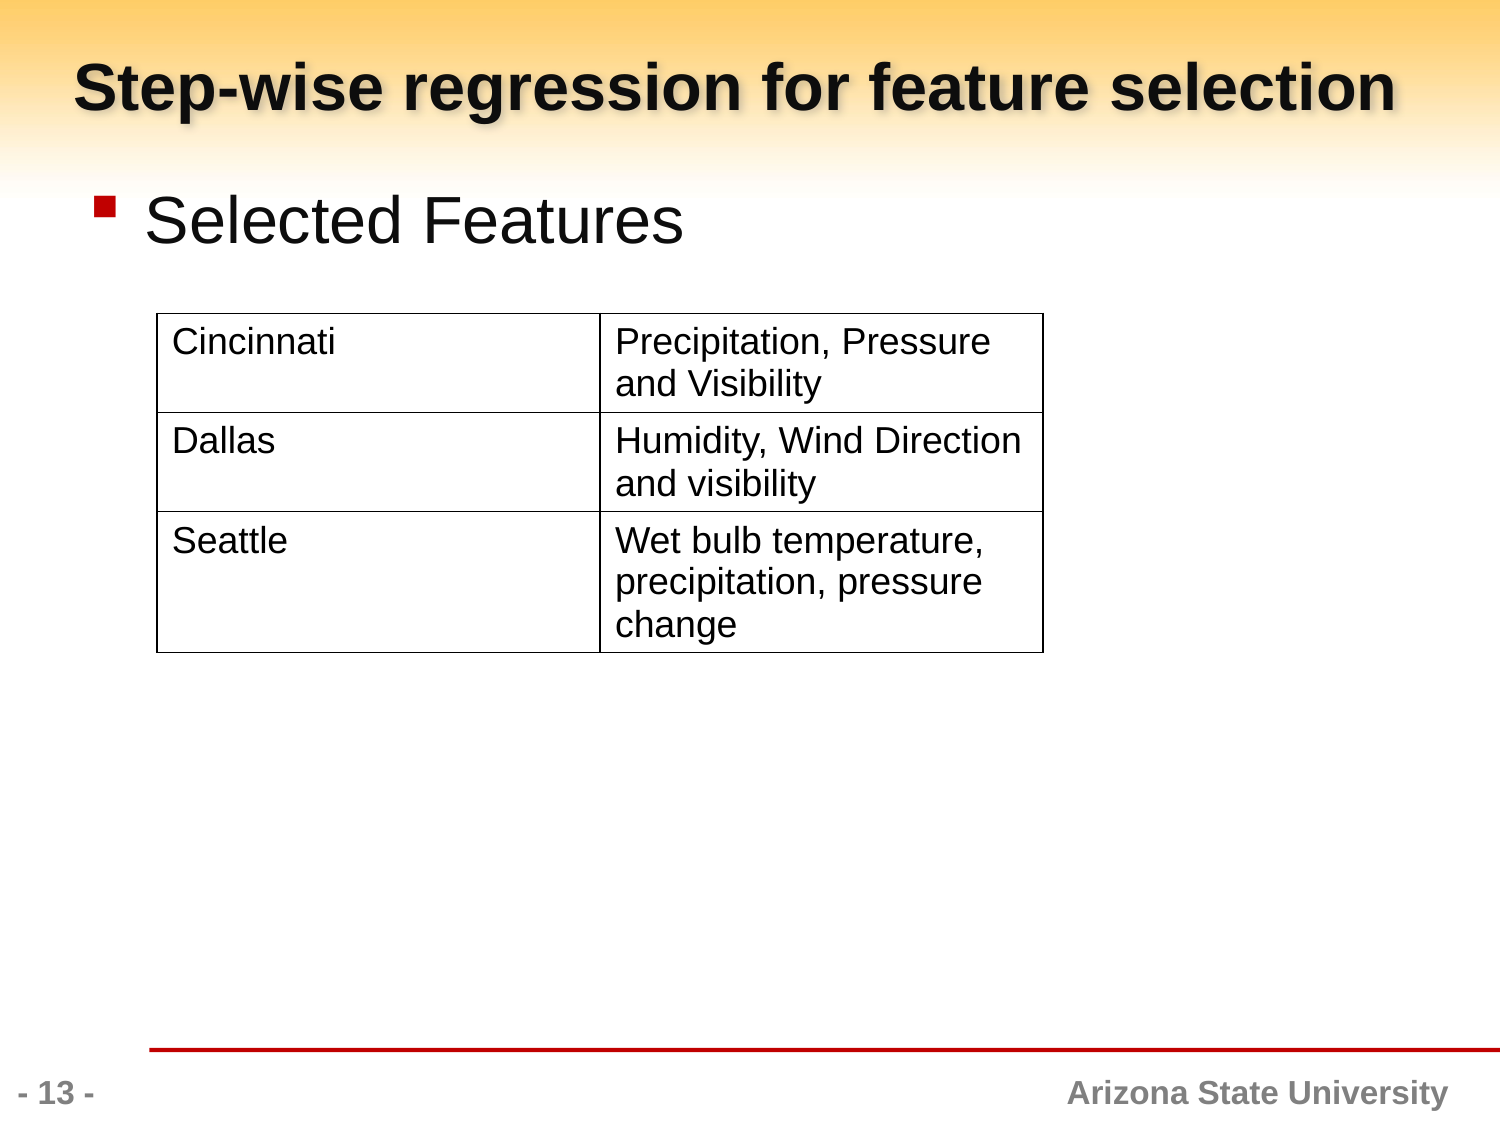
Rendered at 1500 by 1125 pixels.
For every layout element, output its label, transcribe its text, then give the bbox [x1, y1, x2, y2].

title Step-wise regression for feature selection [72, 18, 1424, 150]
picture [0, 0, 1500, 198]
table_cell Wet bulb temperature, precipitation, pressure change [601, 512, 1042, 652]
table_cell Dallas [158, 413, 599, 511]
table_cell Seattle [158, 512, 599, 652]
slide_number - 13 - [0, 1063, 113, 1125]
table_cell Humidity, Wind Direction and visibility [601, 413, 1042, 511]
table_header Cincinnati [158, 314, 599, 412]
list Selected Features [73, 152, 1424, 285]
table_header Precipitation, Pressure and Visibility [601, 314, 1042, 412]
